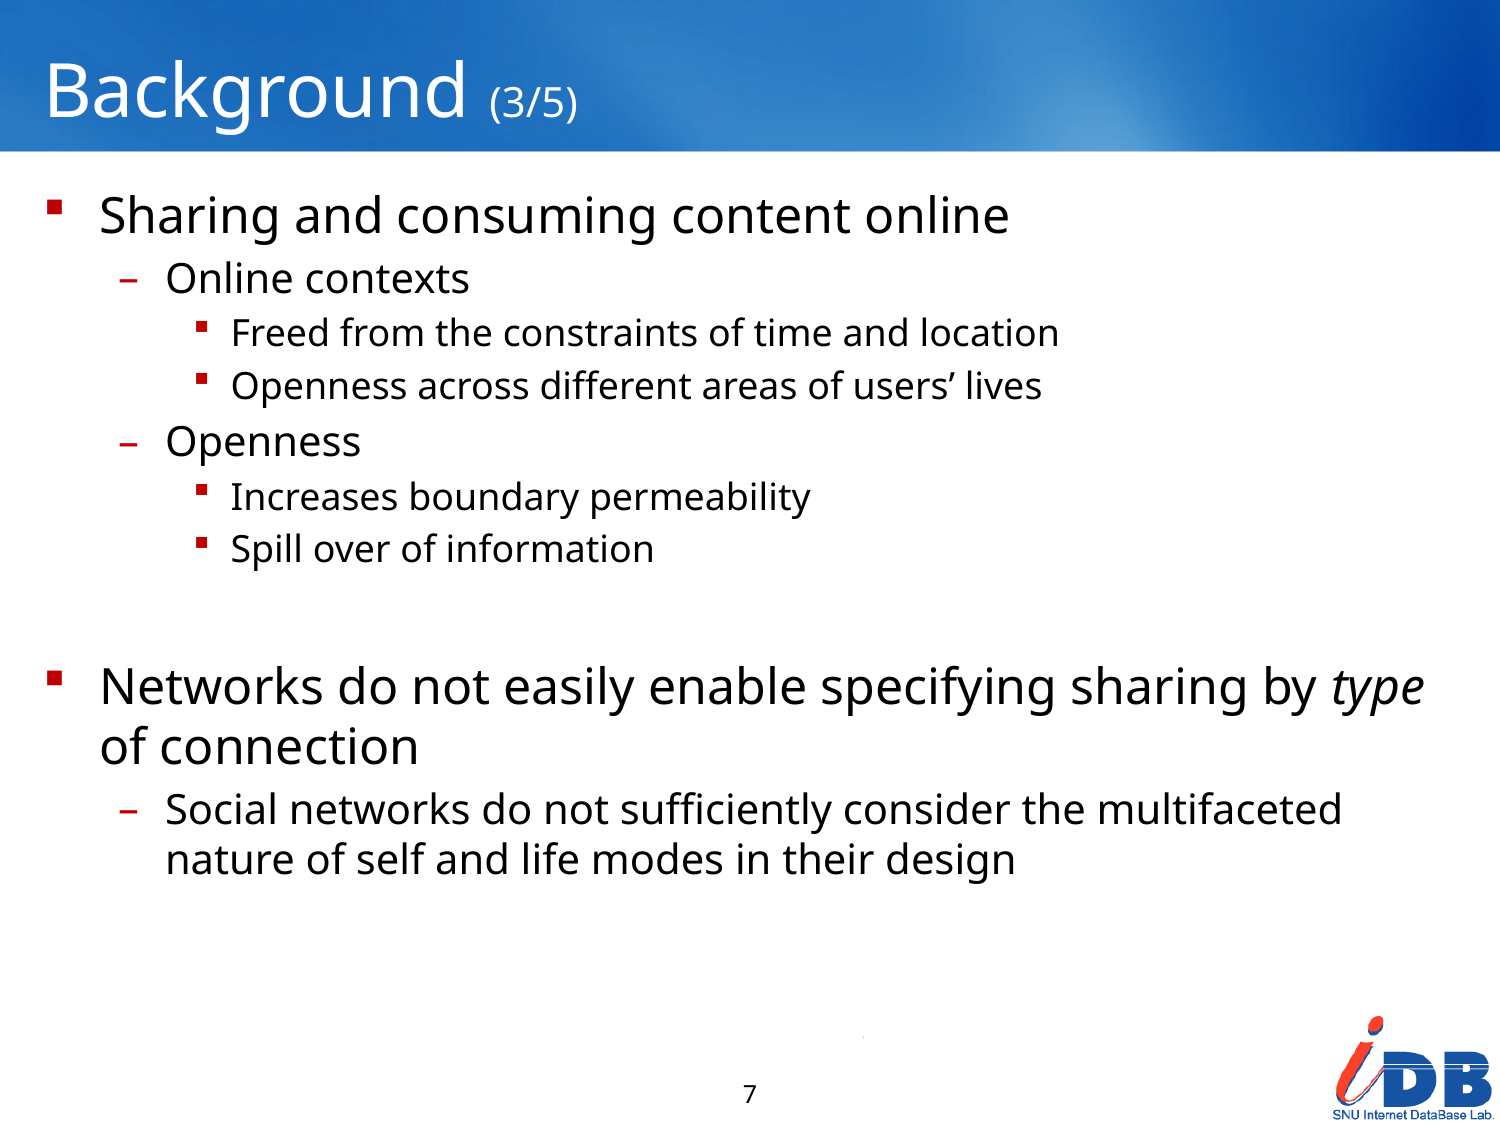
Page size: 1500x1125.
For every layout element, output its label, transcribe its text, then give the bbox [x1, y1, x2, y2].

title Background (3/5) [28, 23, 1472, 153]
list Sharing and consuming content online Online contexts Freed from the constraints of time and location Openness across different areas of users’ lives Openness Increases boundary permeability Spill over of information Networks do not easily enable specifying sharing by type of connection Social networks do not sufficiently consider the multifaceted nature of self and life modes in their design [28, 175, 1472, 1067]
slide_number 7 [697, 1078, 803, 1114]
picture [0, 0, 1500, 1125]
